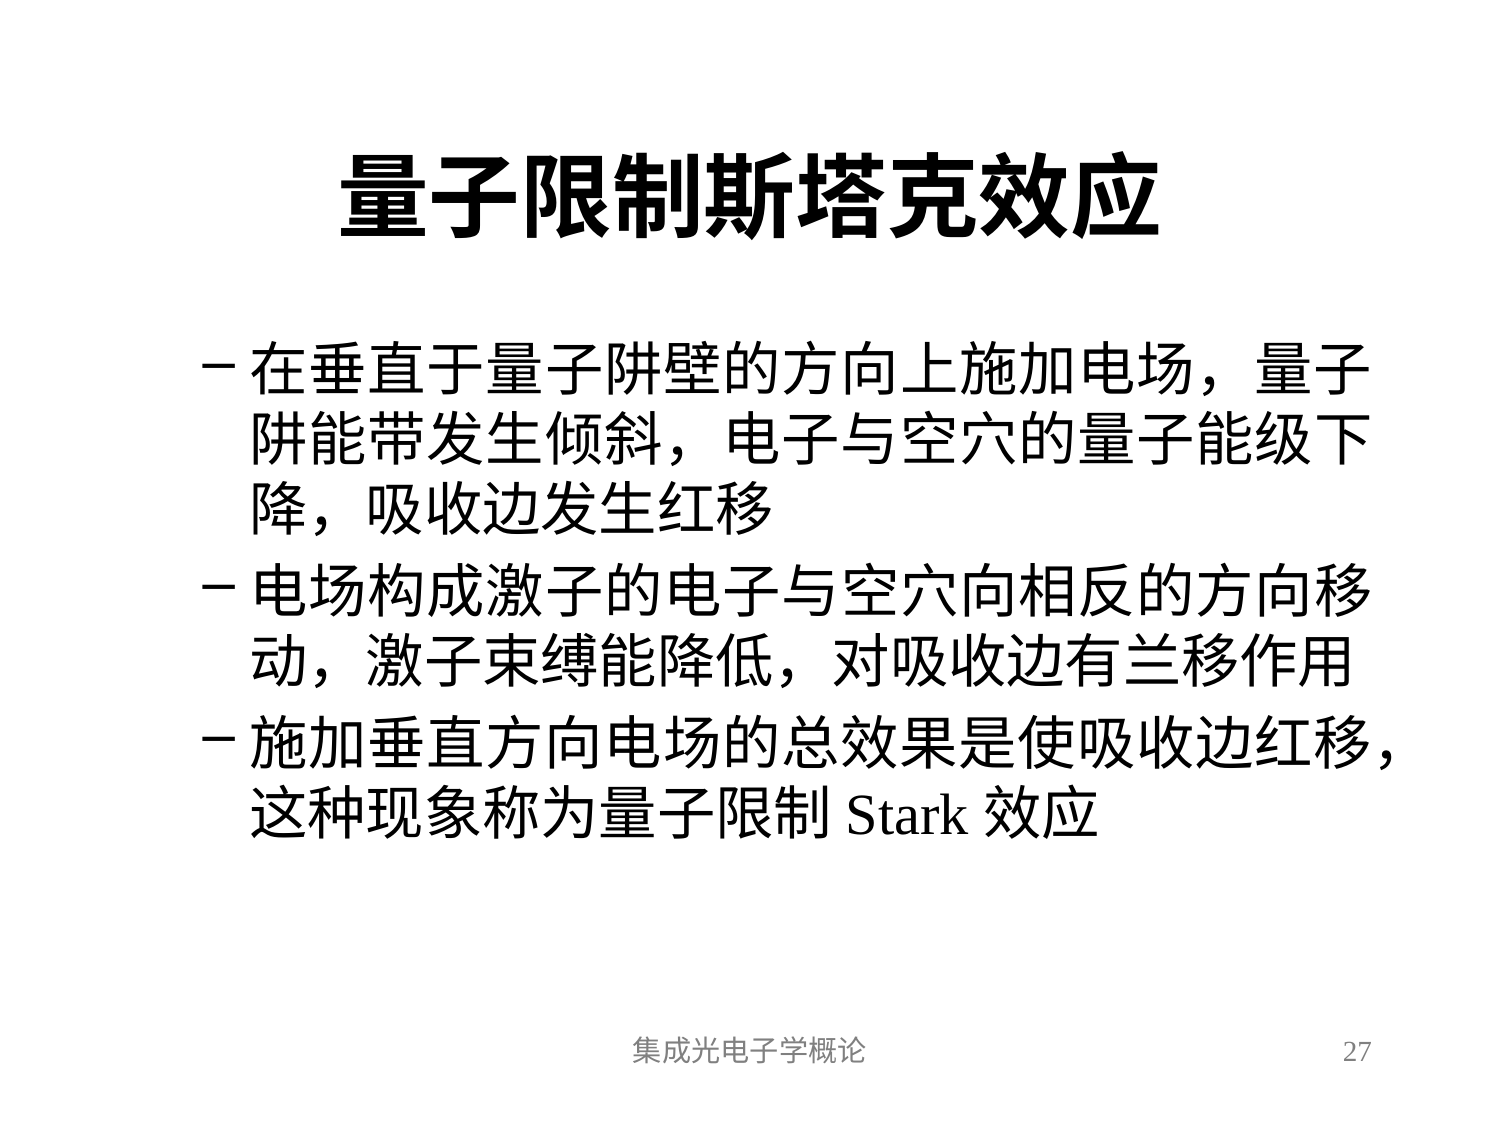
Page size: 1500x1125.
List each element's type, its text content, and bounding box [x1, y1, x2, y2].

list 在垂直于量子阱壁的方向上施加电场，量子阱能带发生倾斜，电子与空穴的量子能级下降，吸收边发生红移 电场构成激子的电子与空穴向相反的方向移动，激子束缚能降低，对吸收边有兰移作用 施加垂直方向电场的总效果是使吸收边红移，这种现象称为量子限制Stark效应 [112, 324, 1388, 1001]
slide_number 27 [1074, 1024, 1388, 1101]
footer 集成光电子学概论 [512, 1024, 988, 1101]
title 量子限制斯塔克效应 [112, 99, 1388, 288]
